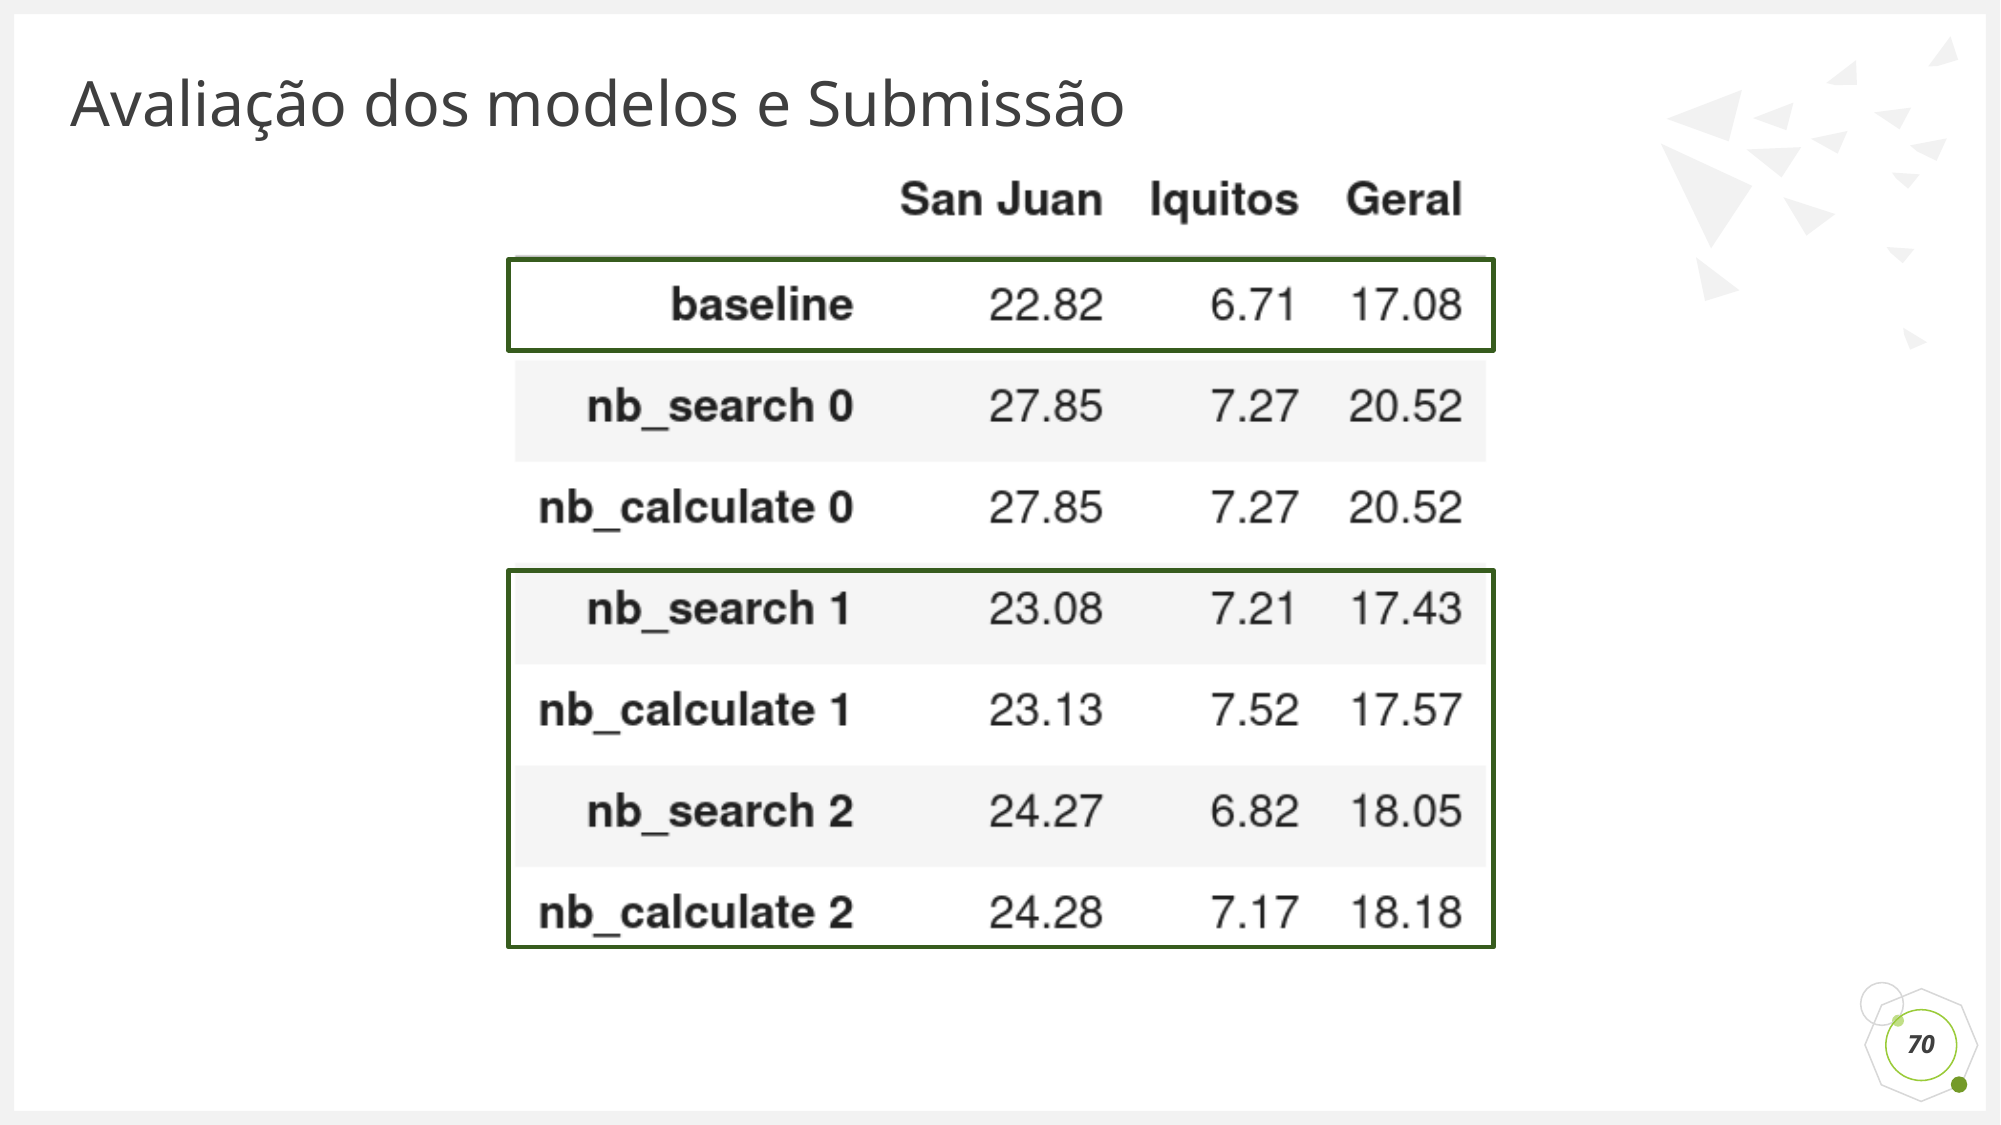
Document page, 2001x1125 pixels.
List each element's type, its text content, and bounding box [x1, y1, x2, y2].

title Avaliação dos modelos e Submissão [70, 70, 1932, 142]
picture [508, 164, 1494, 961]
slide_number ‹#› [1885, 1008, 1958, 1082]
